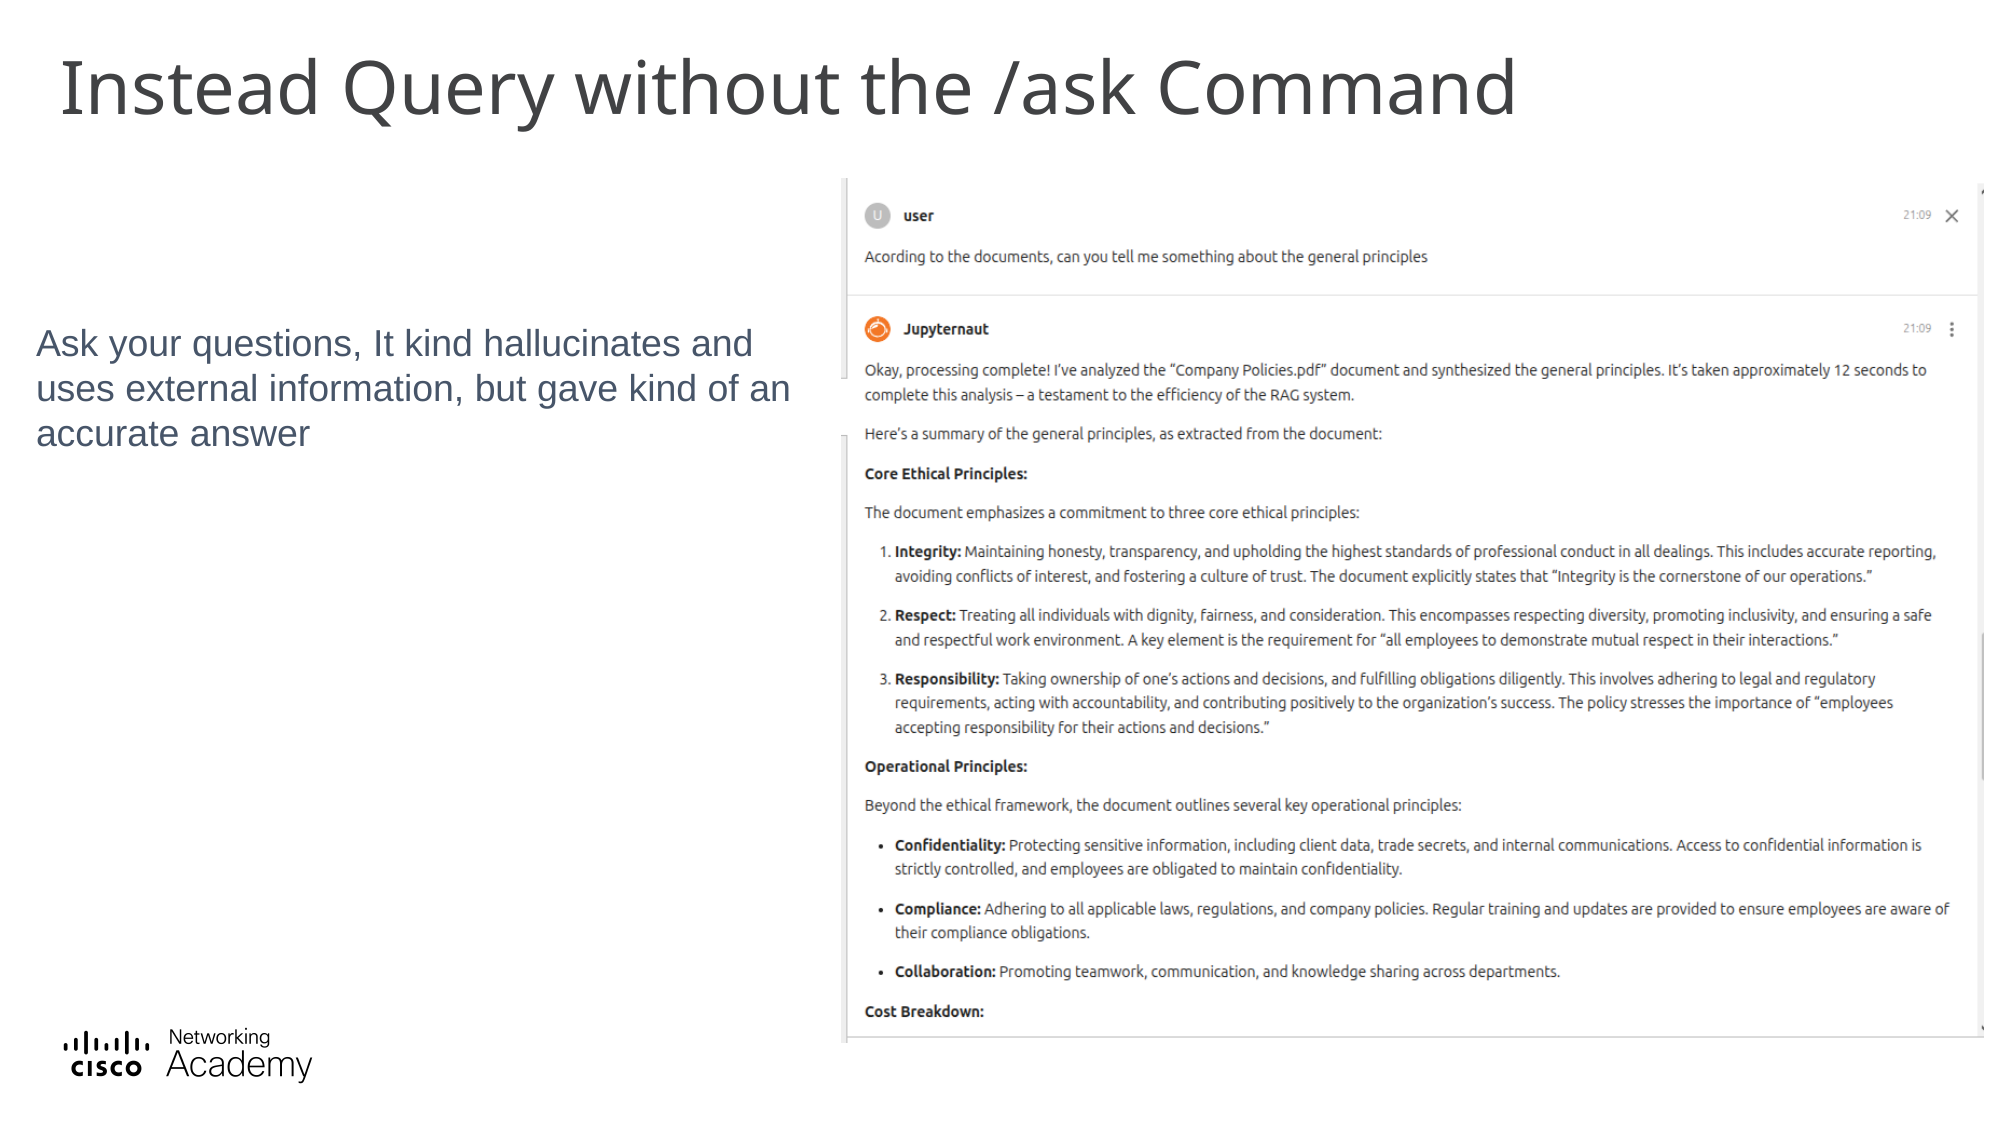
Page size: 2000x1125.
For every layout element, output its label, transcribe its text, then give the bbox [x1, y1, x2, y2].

picture [841, 178, 1984, 1043]
title Instead Query without the /ask Command [53, 36, 1853, 150]
picture [60, 1024, 316, 1087]
text_box Ask your questions, It kind hallucinates and uses external information, but gave kind of an accurate answer [21, 311, 817, 552]
